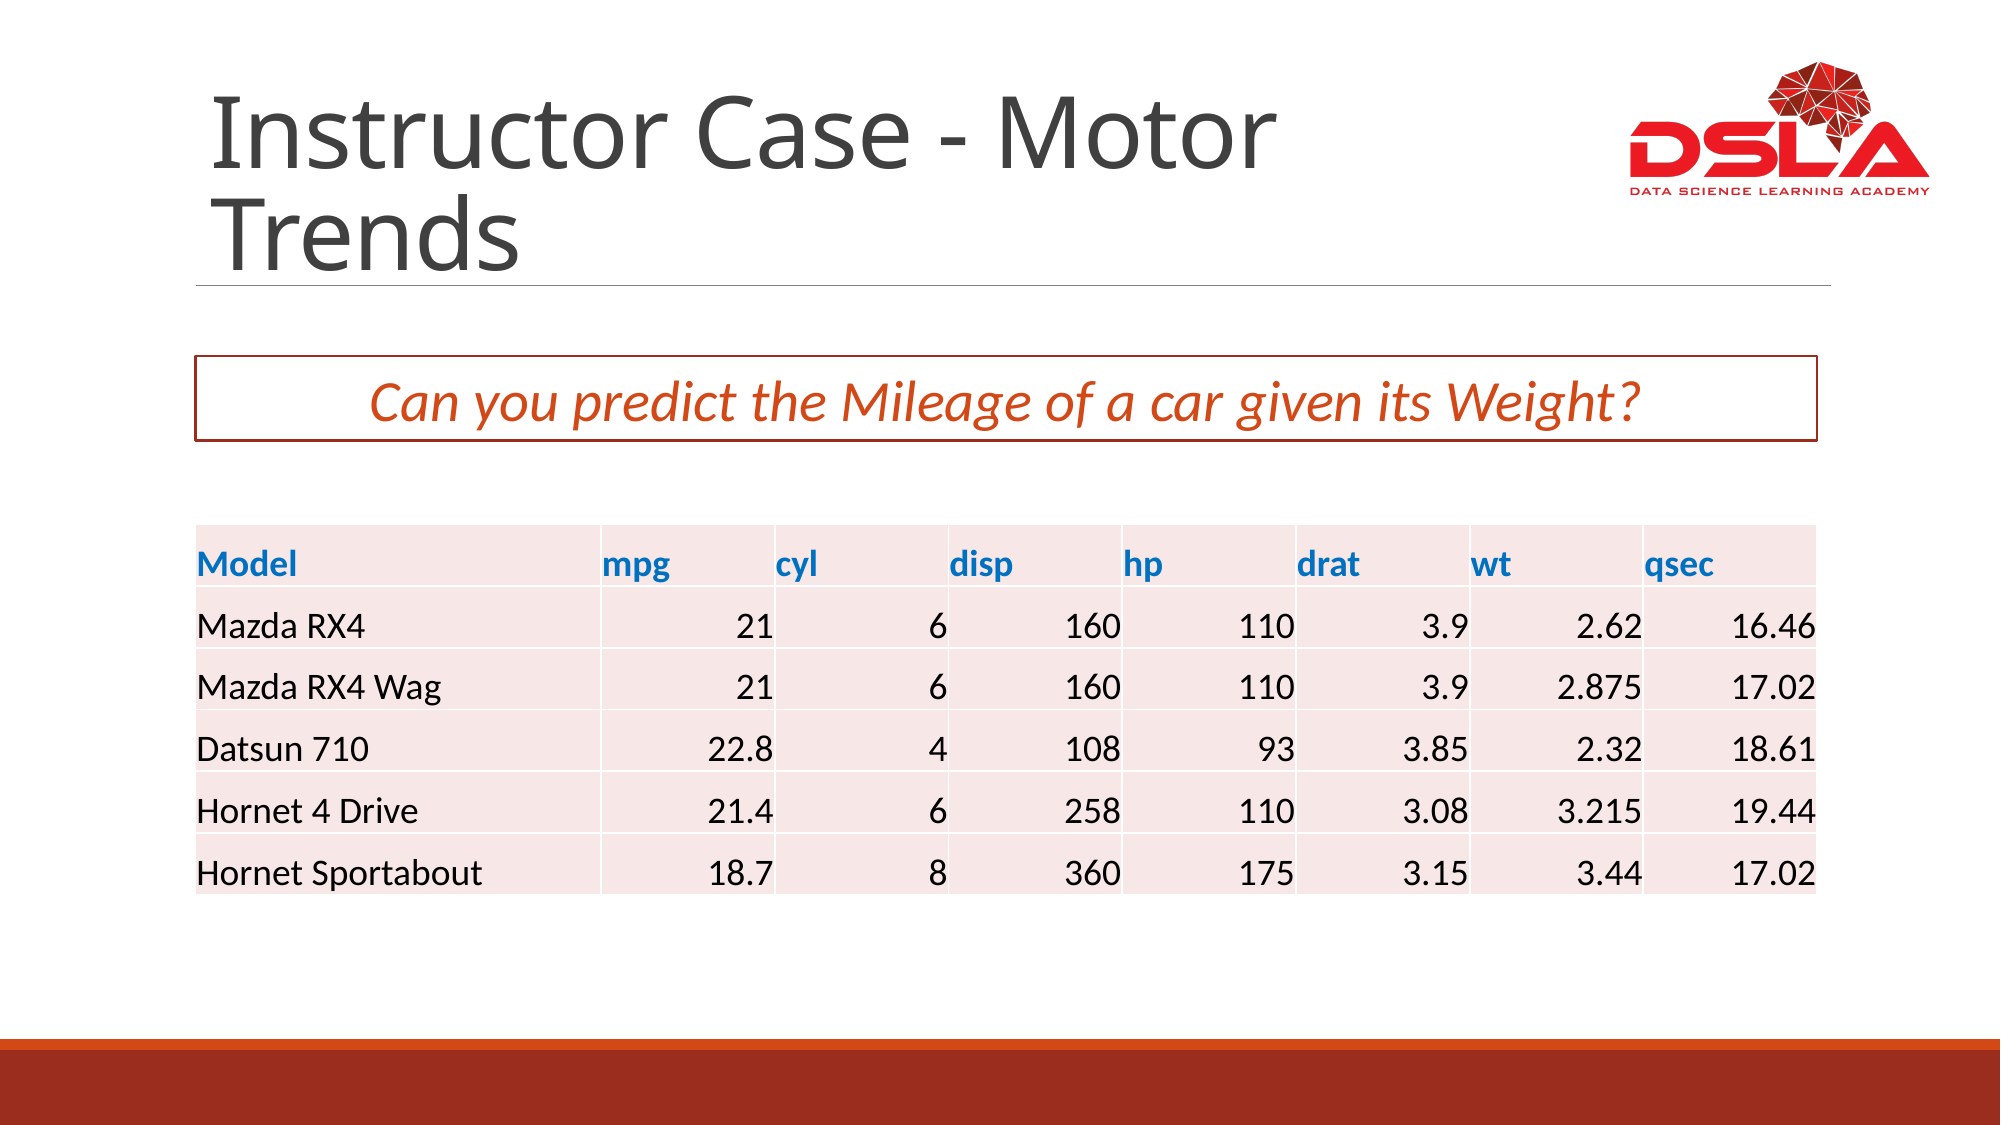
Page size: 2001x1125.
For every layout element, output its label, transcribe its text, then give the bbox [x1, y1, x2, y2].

table_cell 175 [1123, 834, 1295, 894]
table_cell 3.44 [1471, 834, 1642, 894]
table_cell 110 [1123, 587, 1295, 647]
table_cell 3.15 [1297, 834, 1469, 894]
table_header cyl [776, 525, 948, 585]
table_cell 3.9 [1297, 649, 1469, 709]
table_cell 4 [776, 710, 948, 770]
table_cell 360 [949, 834, 1121, 894]
table_cell 108 [949, 710, 1121, 770]
table_header hp [1123, 525, 1295, 585]
table_cell Mazda RX4 [196, 587, 600, 647]
table_cell 3.215 [1471, 772, 1642, 832]
table_cell 18.61 [1644, 710, 1816, 770]
table_cell 160 [949, 587, 1121, 647]
table_header mpg [602, 525, 774, 585]
table_cell Hornet Sportabout [196, 834, 600, 894]
table_header qsec [1644, 525, 1816, 585]
table_cell 3.08 [1297, 772, 1469, 832]
table_cell 16.46 [1644, 587, 1816, 647]
table_header drat [1297, 525, 1469, 585]
table_cell Datsun 710 [196, 710, 600, 770]
table_cell 6 [776, 649, 948, 709]
table_cell 3.85 [1297, 710, 1469, 770]
table_cell Hornet 4 Drive [196, 772, 600, 832]
table_cell Mazda RX4 Wag [196, 649, 600, 709]
table_cell 19.44 [1644, 772, 1816, 832]
table_cell 2.875 [1471, 649, 1642, 709]
table_header wt [1471, 525, 1642, 585]
table_cell 17.02 [1644, 834, 1816, 894]
table_cell 6 [776, 587, 948, 647]
table_cell 110 [1123, 649, 1295, 709]
table_cell 21 [602, 649, 774, 709]
table_cell 21.4 [602, 772, 774, 832]
table_cell 160 [949, 649, 1121, 709]
table_cell 8 [776, 834, 948, 894]
table_cell 2.32 [1471, 710, 1642, 770]
table_cell 2.62 [1471, 587, 1642, 647]
title Instructor Case - Motor Trends [195, 163, 1606, 299]
table_cell 18.7 [602, 834, 774, 894]
table_cell 17.02 [1644, 649, 1816, 709]
table_header disp [949, 525, 1121, 585]
table_header Model [196, 525, 600, 585]
table_cell 6 [776, 772, 948, 832]
table_cell 21 [602, 587, 774, 647]
table_cell 3.9 [1297, 587, 1469, 647]
text_box Can you predict the Mileage of a car given its Weight? [194, 355, 1818, 442]
table_cell 93 [1123, 710, 1295, 770]
table_cell 110 [1123, 772, 1295, 832]
picture [1605, 16, 1973, 242]
table_cell 258 [949, 772, 1121, 832]
table_cell 22.8 [602, 710, 774, 770]
